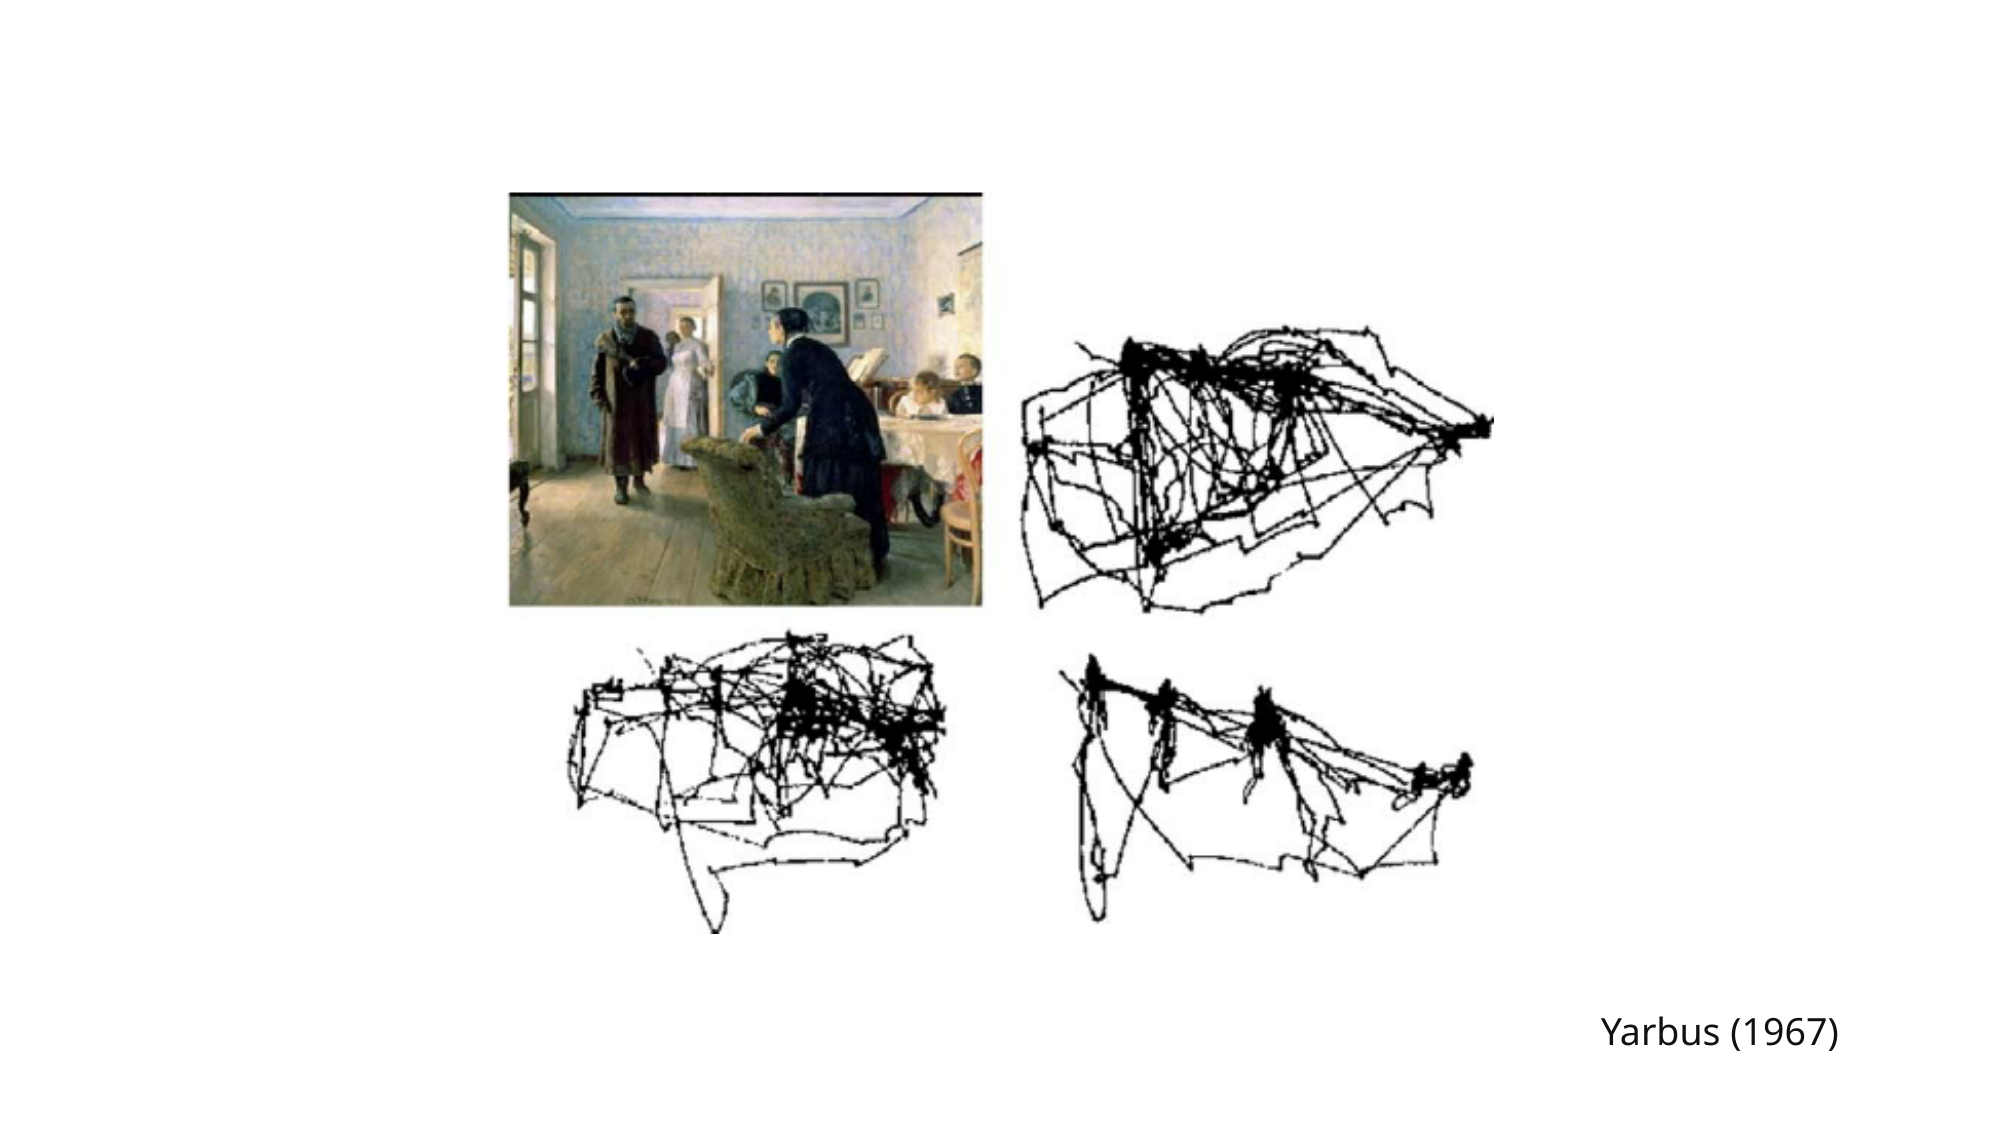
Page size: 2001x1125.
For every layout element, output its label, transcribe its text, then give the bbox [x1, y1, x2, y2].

picture [506, 191, 1494, 934]
text_box Yarbus (1967) [1586, 1000, 1864, 1061]
